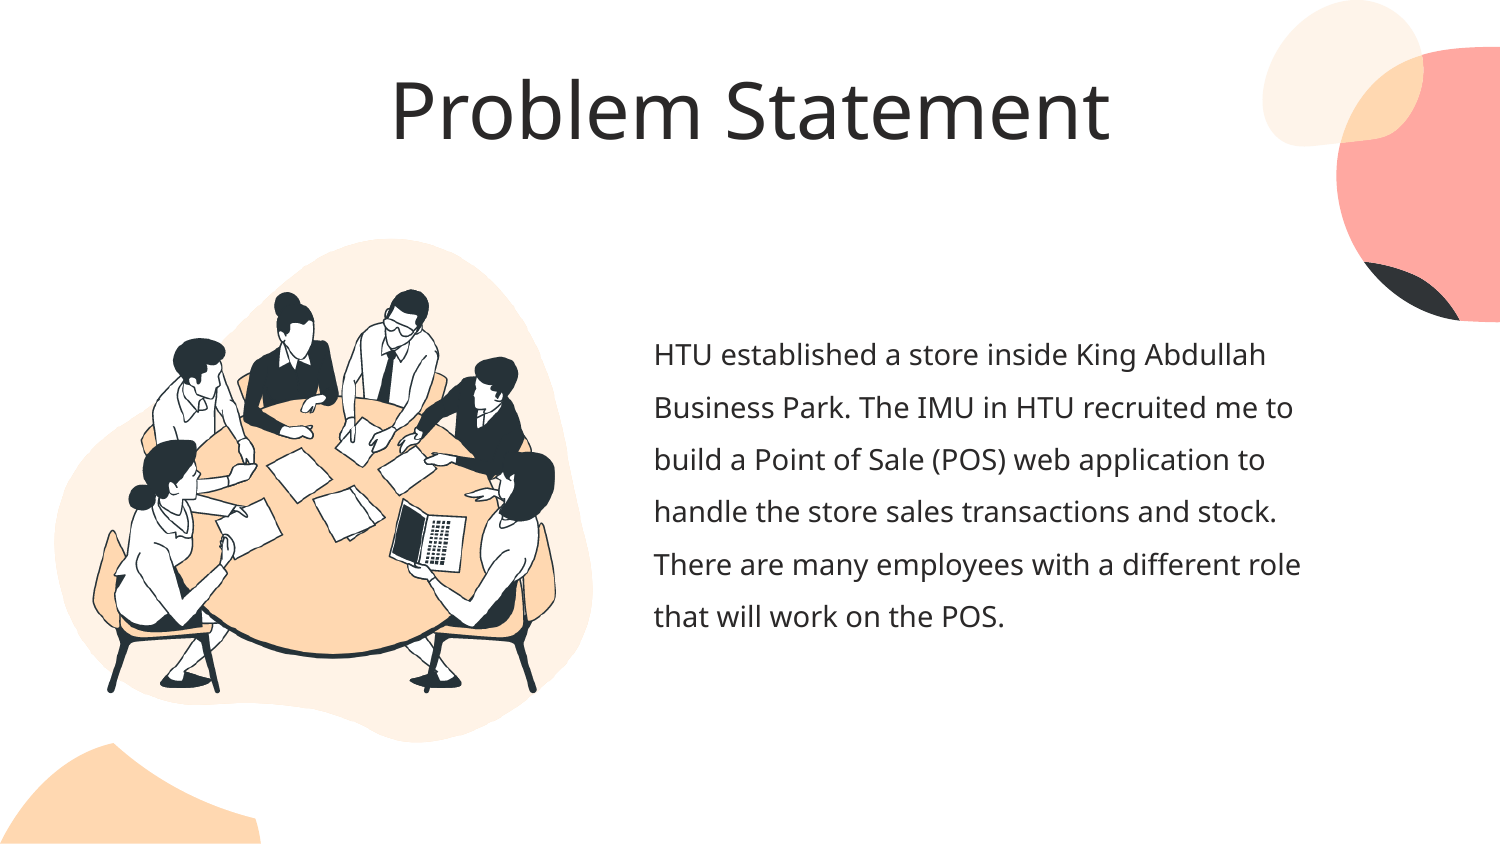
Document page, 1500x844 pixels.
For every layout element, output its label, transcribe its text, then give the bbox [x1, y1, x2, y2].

title Problem Statement [181, 45, 1319, 151]
picture [10, 198, 660, 829]
subtitle HTU established a store inside King Abdullah Business Park. The IMU in HTU recruited me to build a Point of Sale (POS) web application to handle the store sales transactions and stock. There are many employees with a different role that will work on the POS. [663, 223, 1363, 730]
